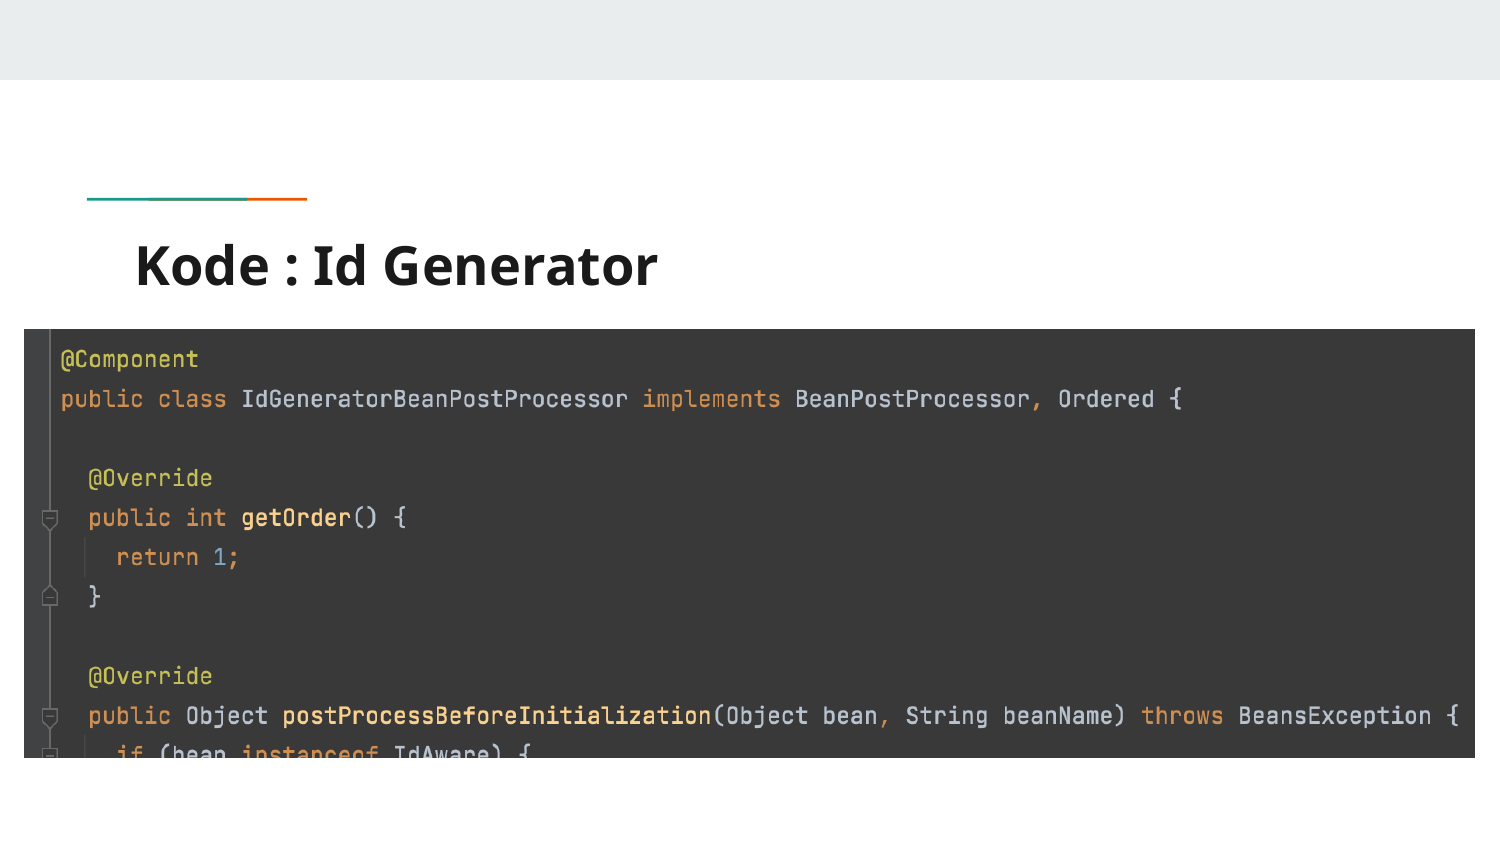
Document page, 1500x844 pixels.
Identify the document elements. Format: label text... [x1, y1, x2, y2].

picture [24, 328, 1476, 758]
title Kode : Id Generator [119, 216, 1381, 305]
